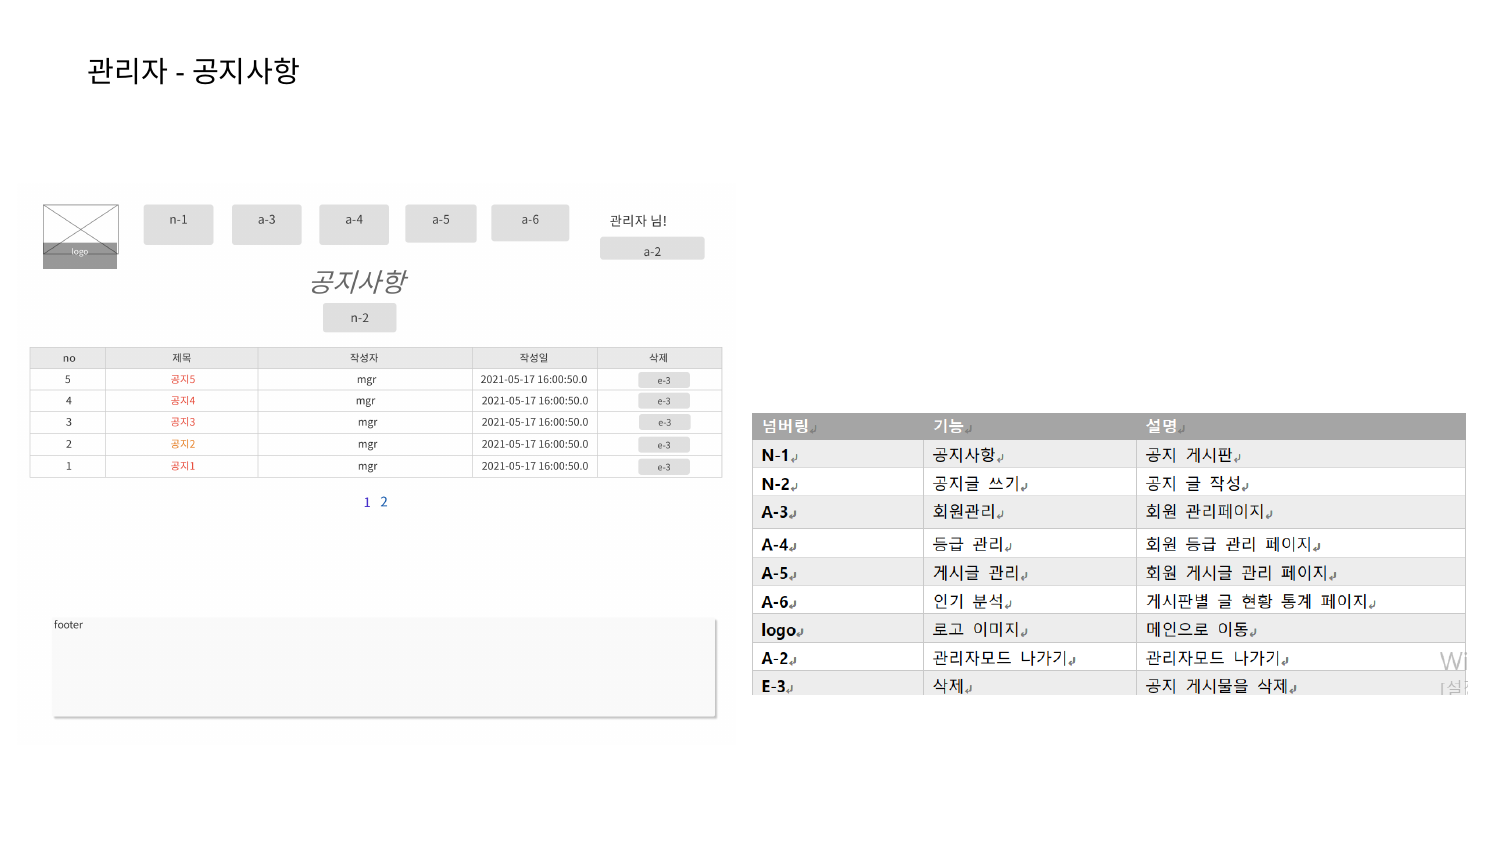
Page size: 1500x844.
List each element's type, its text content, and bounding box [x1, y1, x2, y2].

text_box 관리자-공지사항 [72, 38, 1276, 104]
picture [749, 412, 1469, 695]
picture [16, 183, 736, 746]
